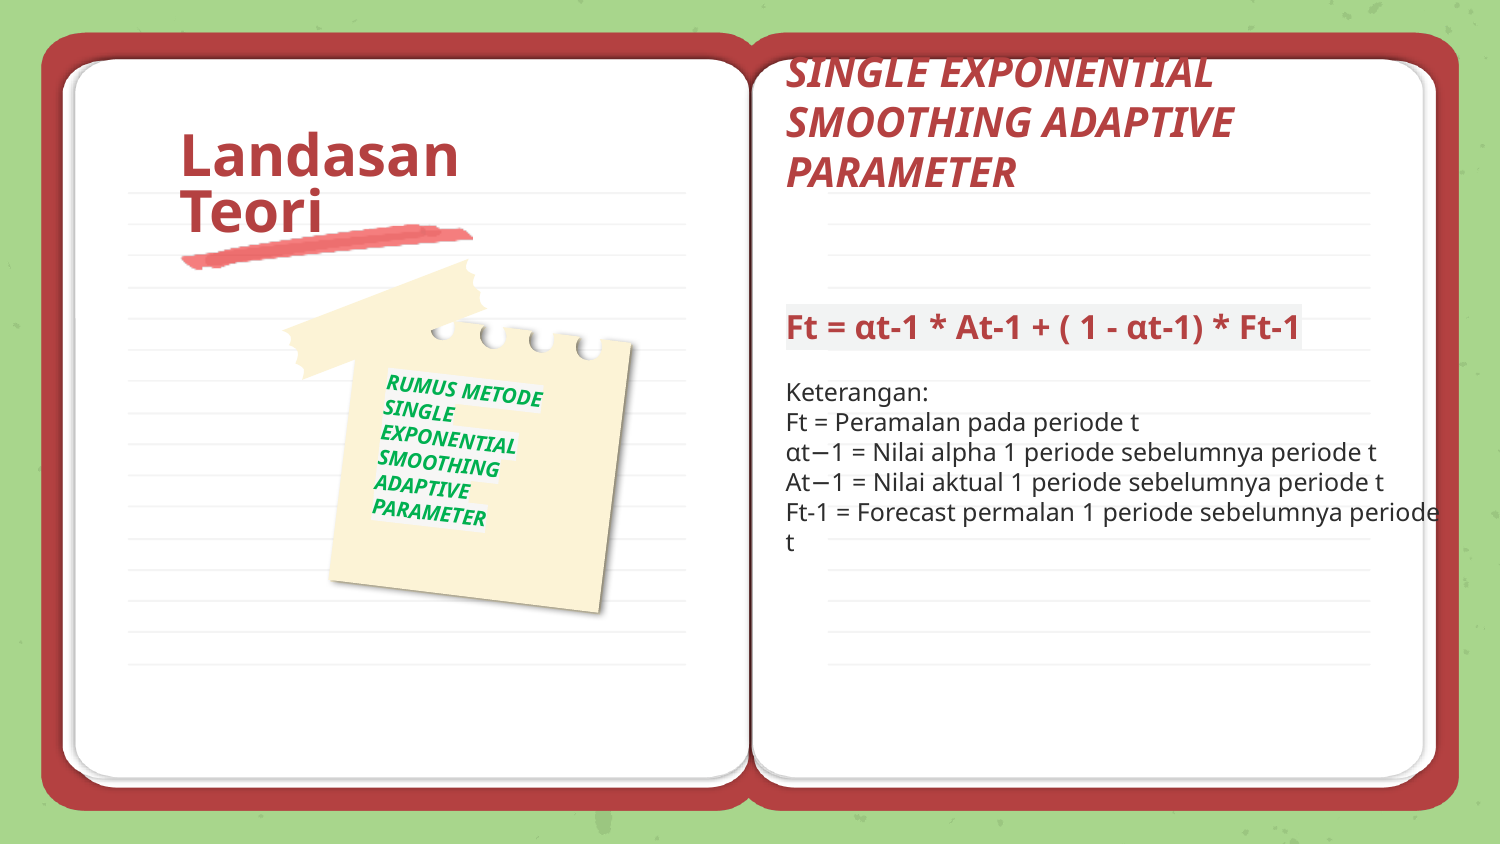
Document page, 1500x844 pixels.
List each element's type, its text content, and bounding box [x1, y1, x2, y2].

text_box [281, 258, 634, 615]
picture [41, 32, 1459, 811]
text_box Ft = αt-1 * At-1 + ( 1 - αt-1) * Ft-1 Keterangan: Ft = Peramalan pada periode t αt−1 = Nilai alpha 1 periode sebelumnya periode t At−1 = Nilai aktual 1 periode sebelumnya periode t Ft-1 = Forecast permalan 1 periode sebelumnya periode t [769, 431, 1466, 491]
title SINGLE EXPONENTIAL SMOOTHING ADAPTIVE PARAMETER [770, 130, 1416, 211]
title Landasan Teori [164, 116, 559, 211]
